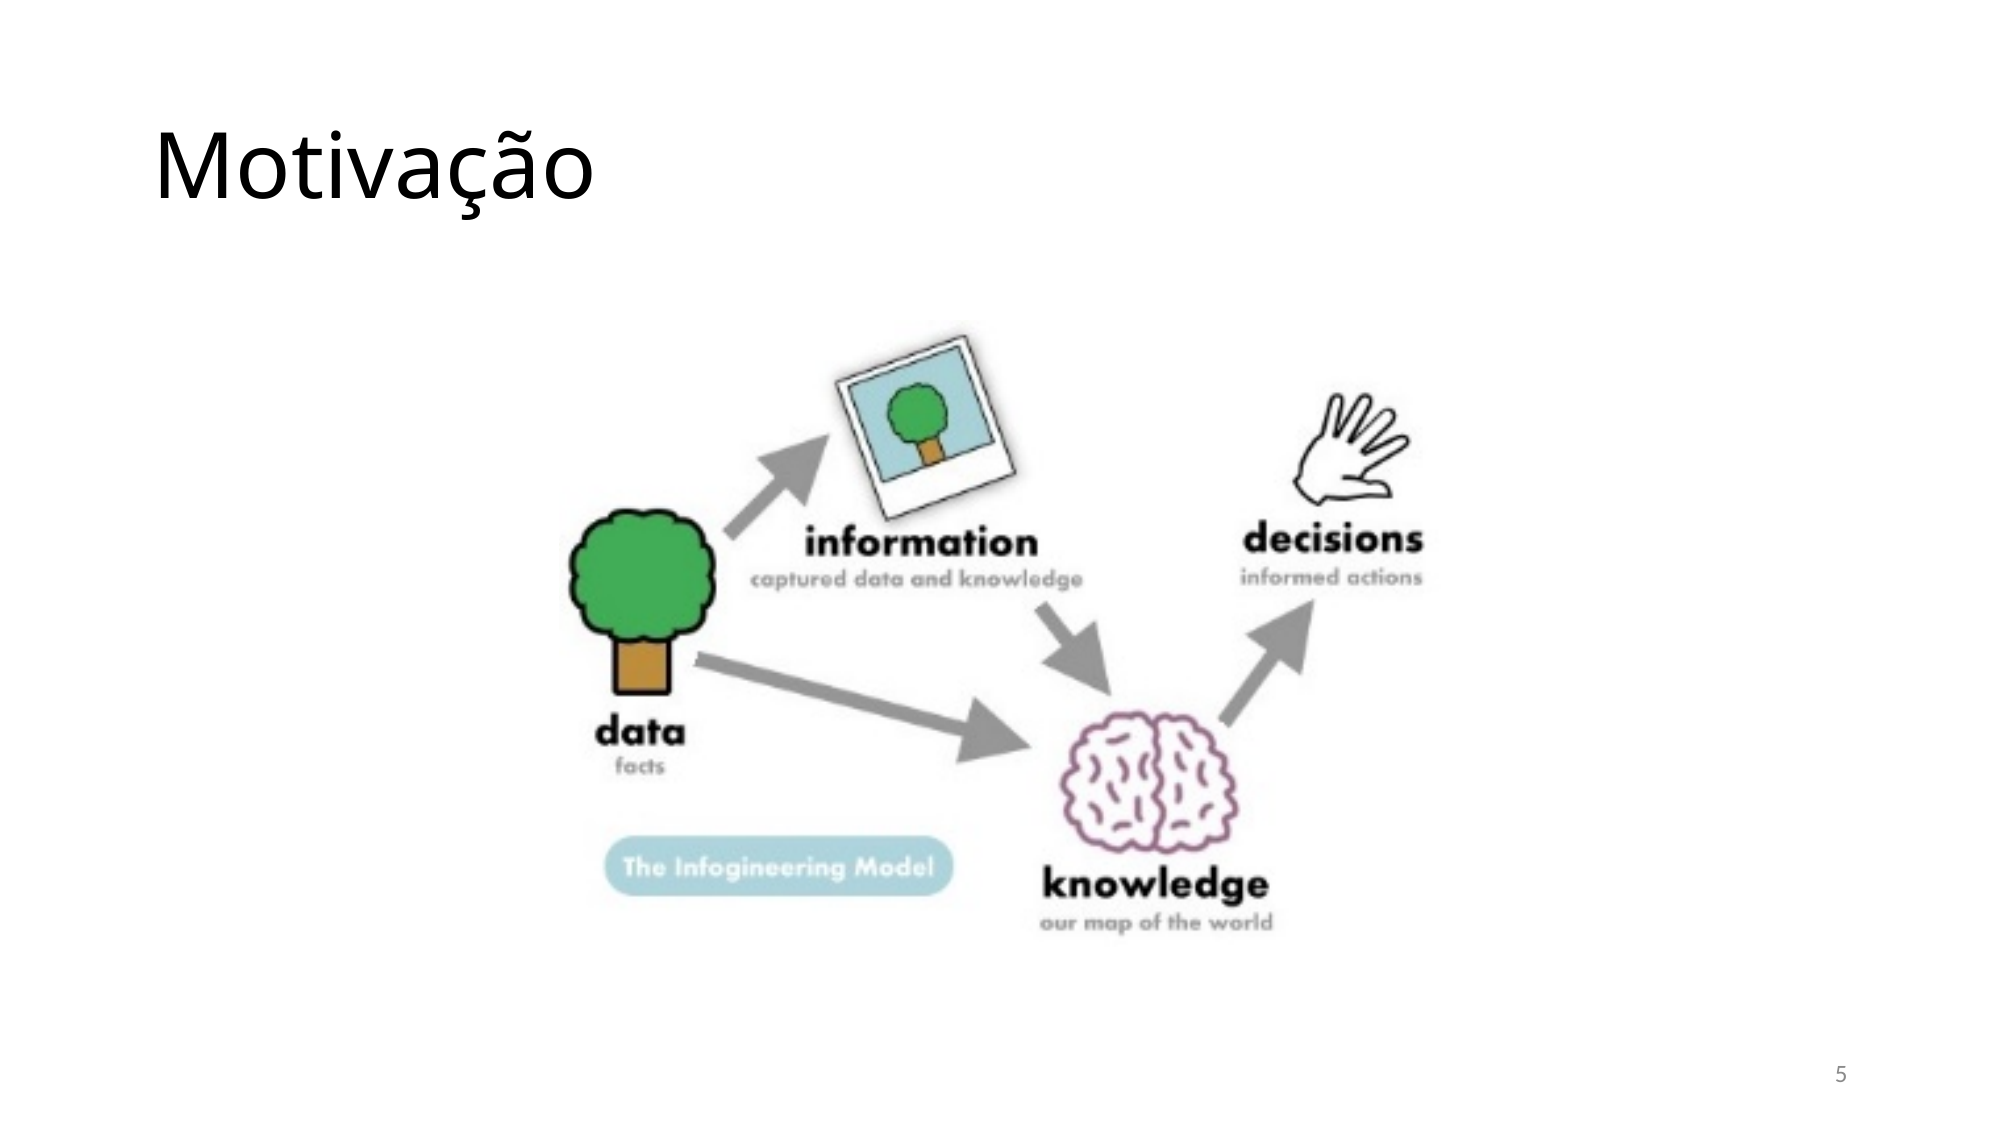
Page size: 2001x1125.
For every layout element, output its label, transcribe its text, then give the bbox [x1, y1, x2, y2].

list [559, 320, 1441, 948]
title Motivação [137, 59, 1863, 278]
slide_number 5 [1412, 1042, 1863, 1103]
